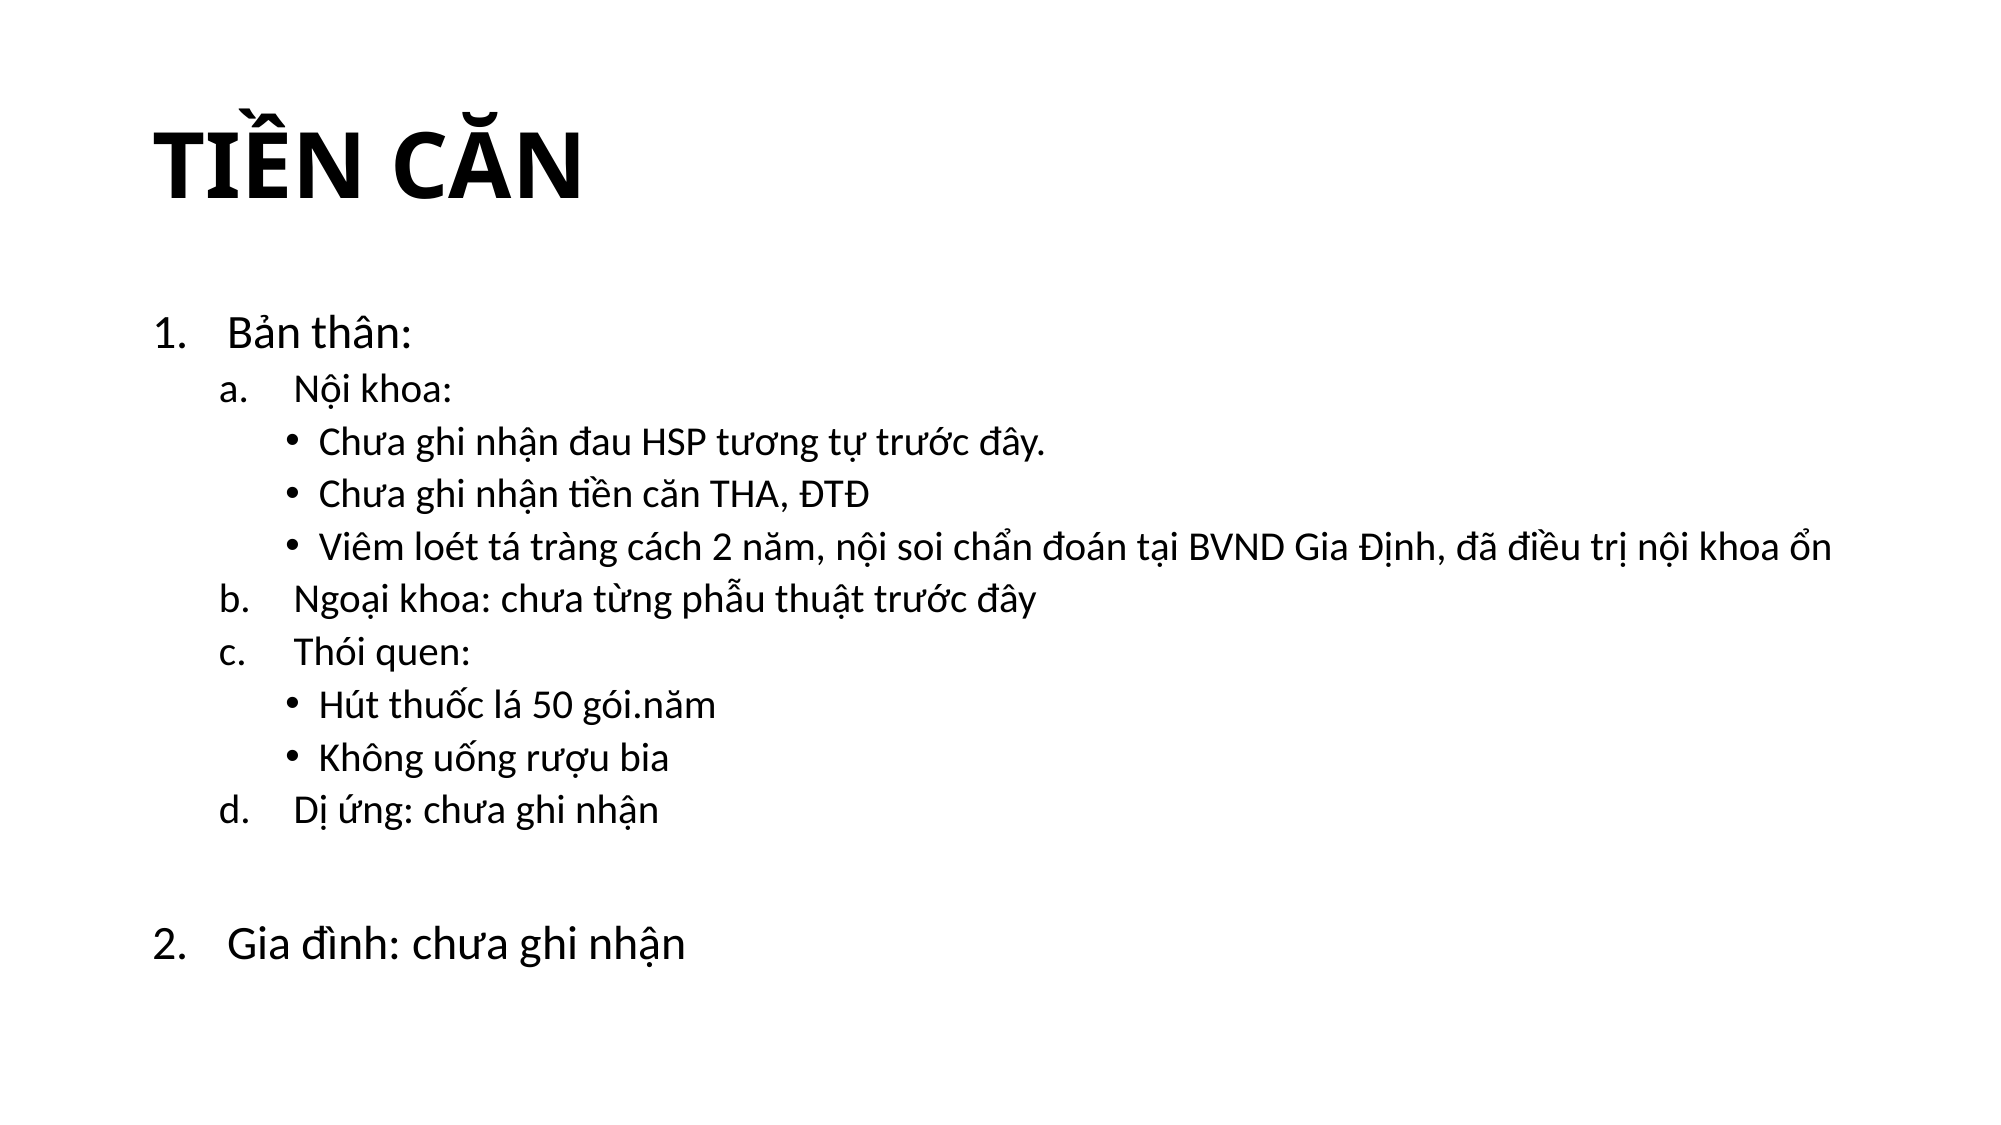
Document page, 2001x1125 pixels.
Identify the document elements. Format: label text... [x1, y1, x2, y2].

title TIỀN CĂN [137, 59, 1863, 278]
list Bản thân: Nội khoa: Chưa ghi nhận đau HSP tương tự trước đây. Chưa ghi nhận tiền căn THA, ĐTĐ Viêm loét tá tràng cách 2 năm, nội soi chẩn đoán tại BVND Gia Định, đã điều trị nội khoa ổn Ngoại khoa: chưa từng phẫu thuật trước đây Thói quen: Hút thuốc lá 50 gói.năm Không uống rượu bia Dị ứng: chưa ghi nhận Gia đình: chưa ghi nhận [137, 299, 1863, 1014]
